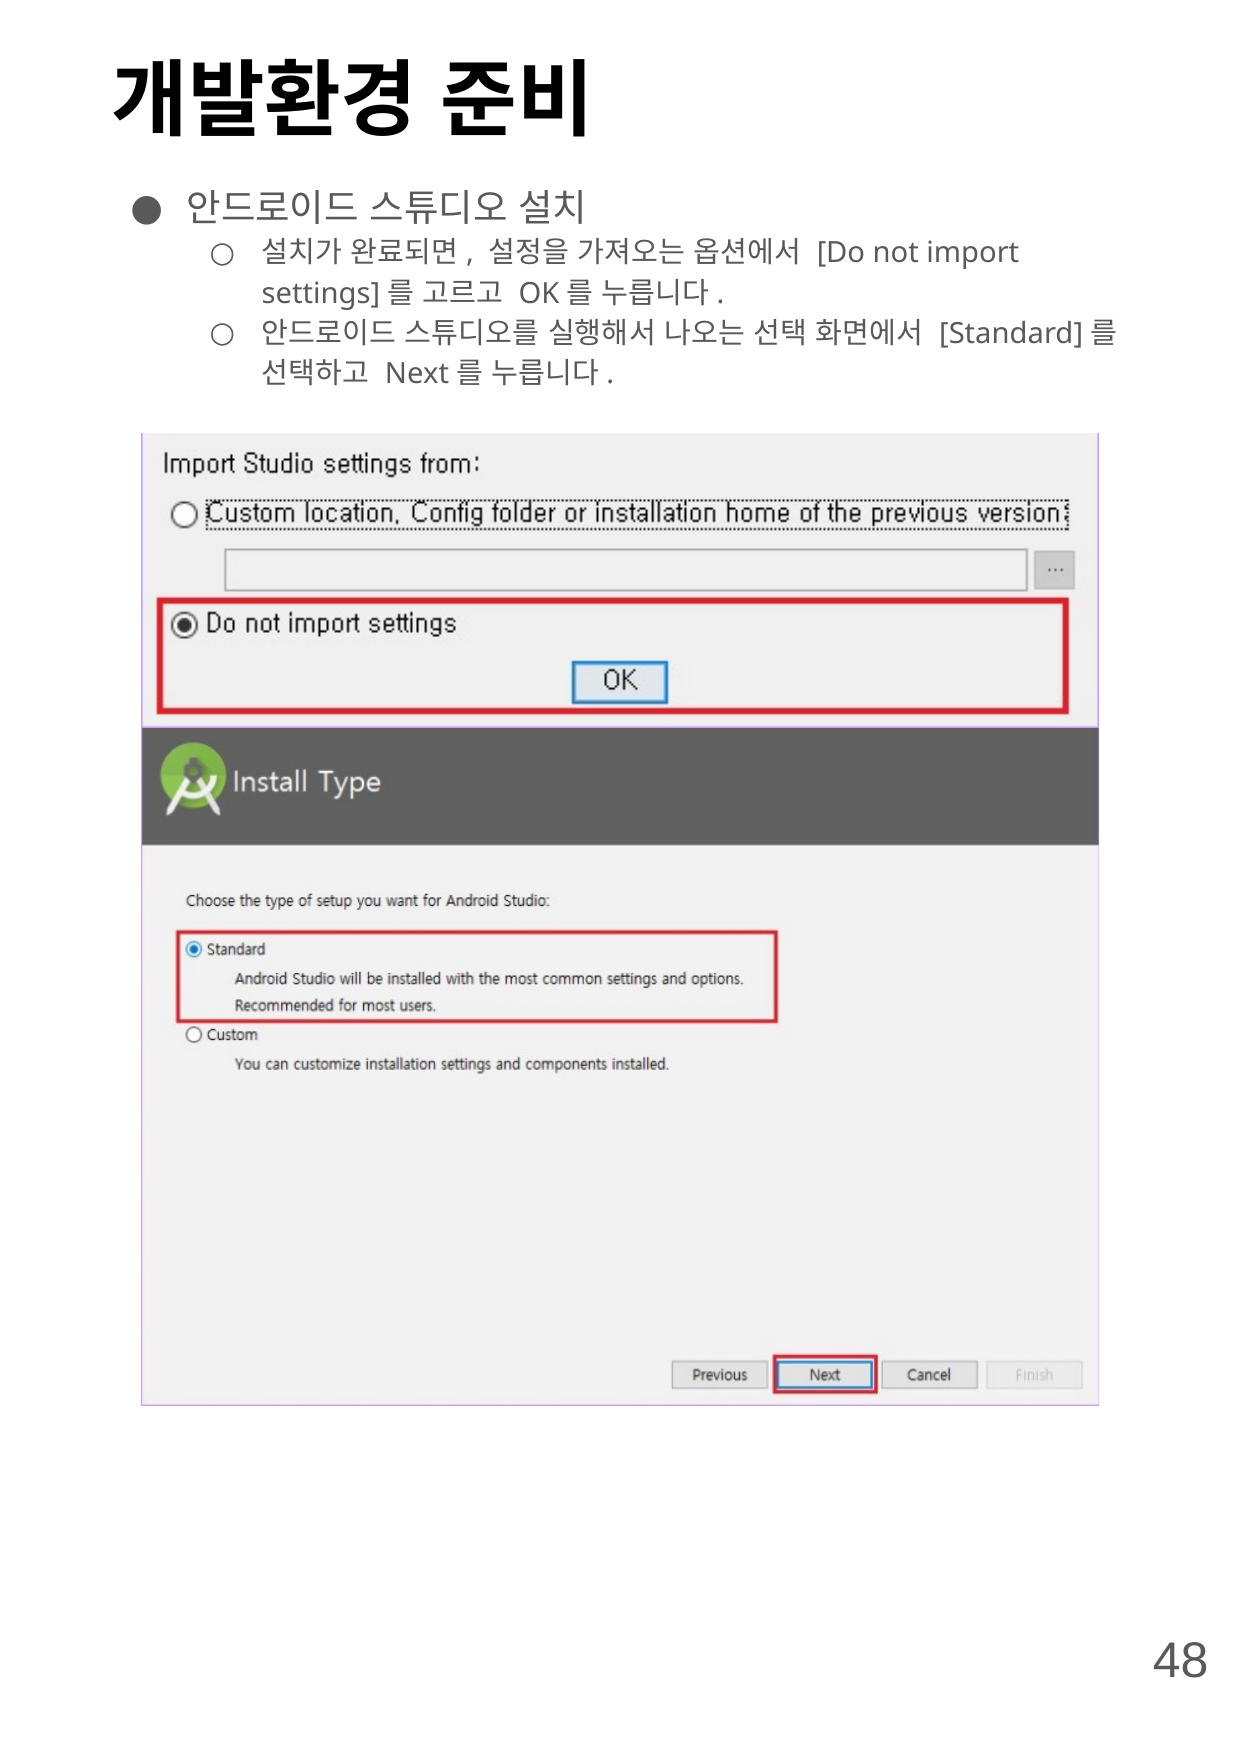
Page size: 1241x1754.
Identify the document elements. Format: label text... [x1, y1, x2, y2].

title 개발환경 준비 [96, 31, 1157, 161]
list 안드로이드 스튜디오 설치 설치가 완료되면, 설정을 가져오는 옵션에서 [Do not import settings]를 고르고 OK를 누릅니다. 안드로이드 스튜디오를 실행해서 나오는 선택 화면에서 [Standard]를 선택하고 Next를 누릅니다. [96, 161, 1157, 1327]
slide_number 48 [1108, 1590, 1224, 1725]
picture [140, 433, 1100, 1407]
